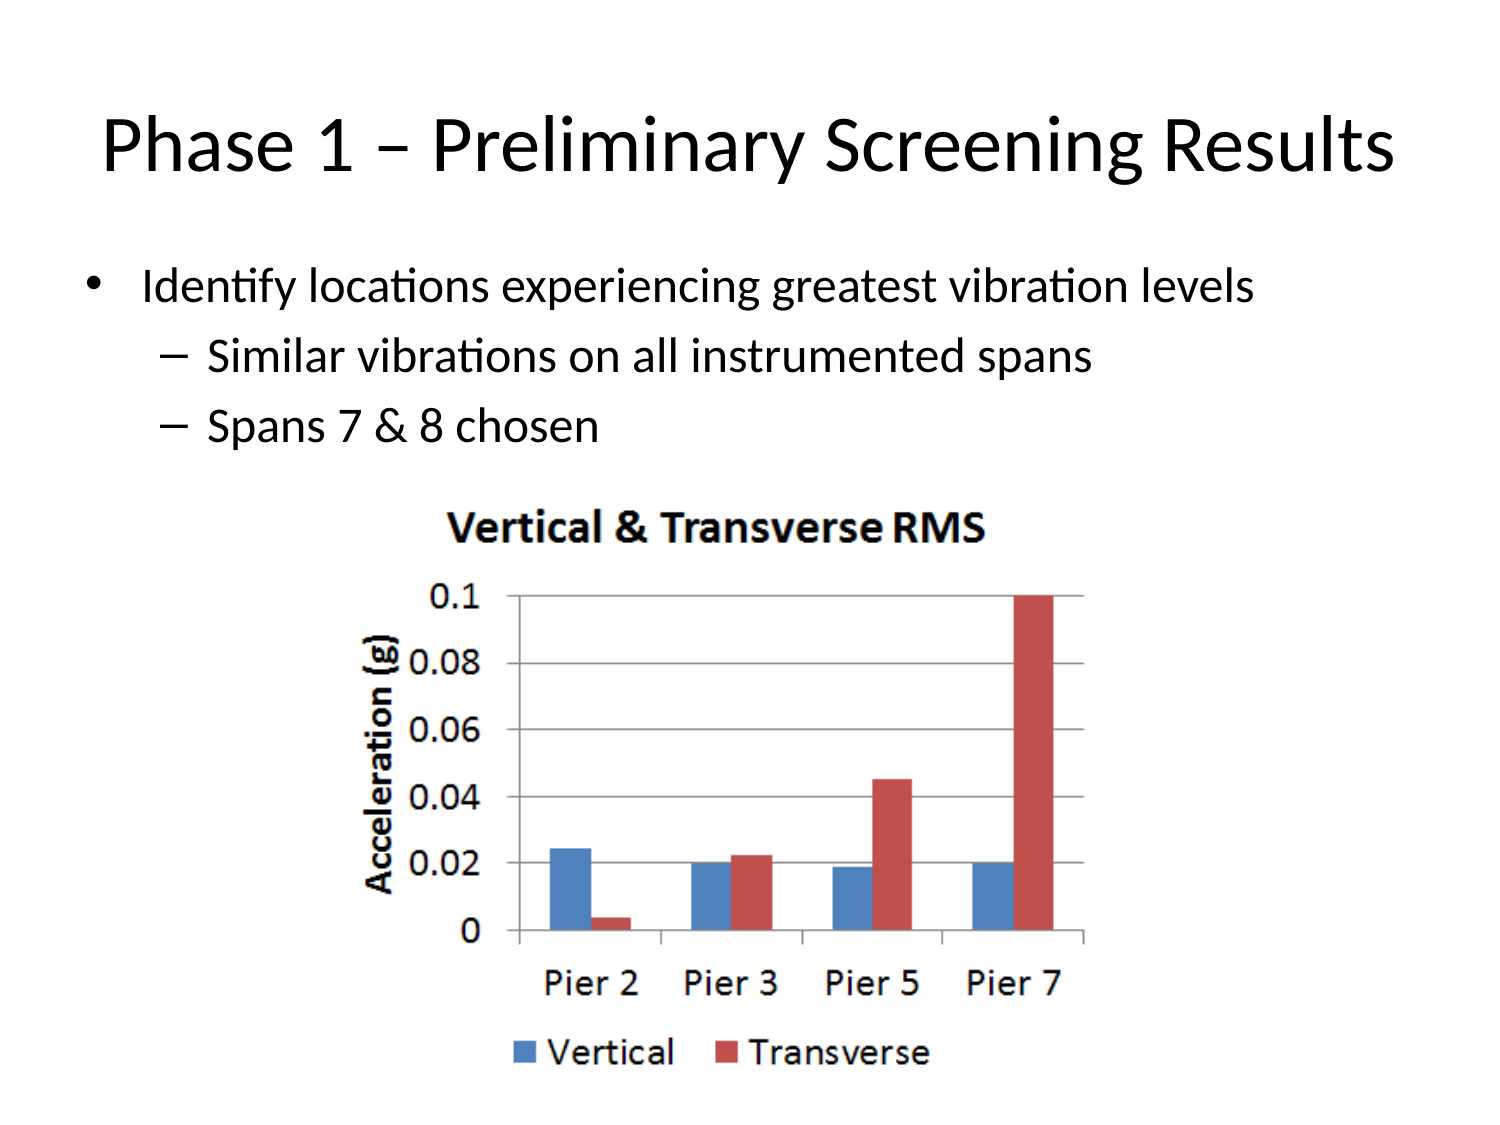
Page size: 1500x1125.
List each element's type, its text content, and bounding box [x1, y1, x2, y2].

list Identify locations experiencing greatest vibration levels Similar vibrations on all instrumented spans Spans 7 & 8 chosen [70, 245, 1389, 988]
picture [338, 494, 1102, 1080]
title Phase 1 – Preliminary Screening Results [75, 45, 1425, 233]
